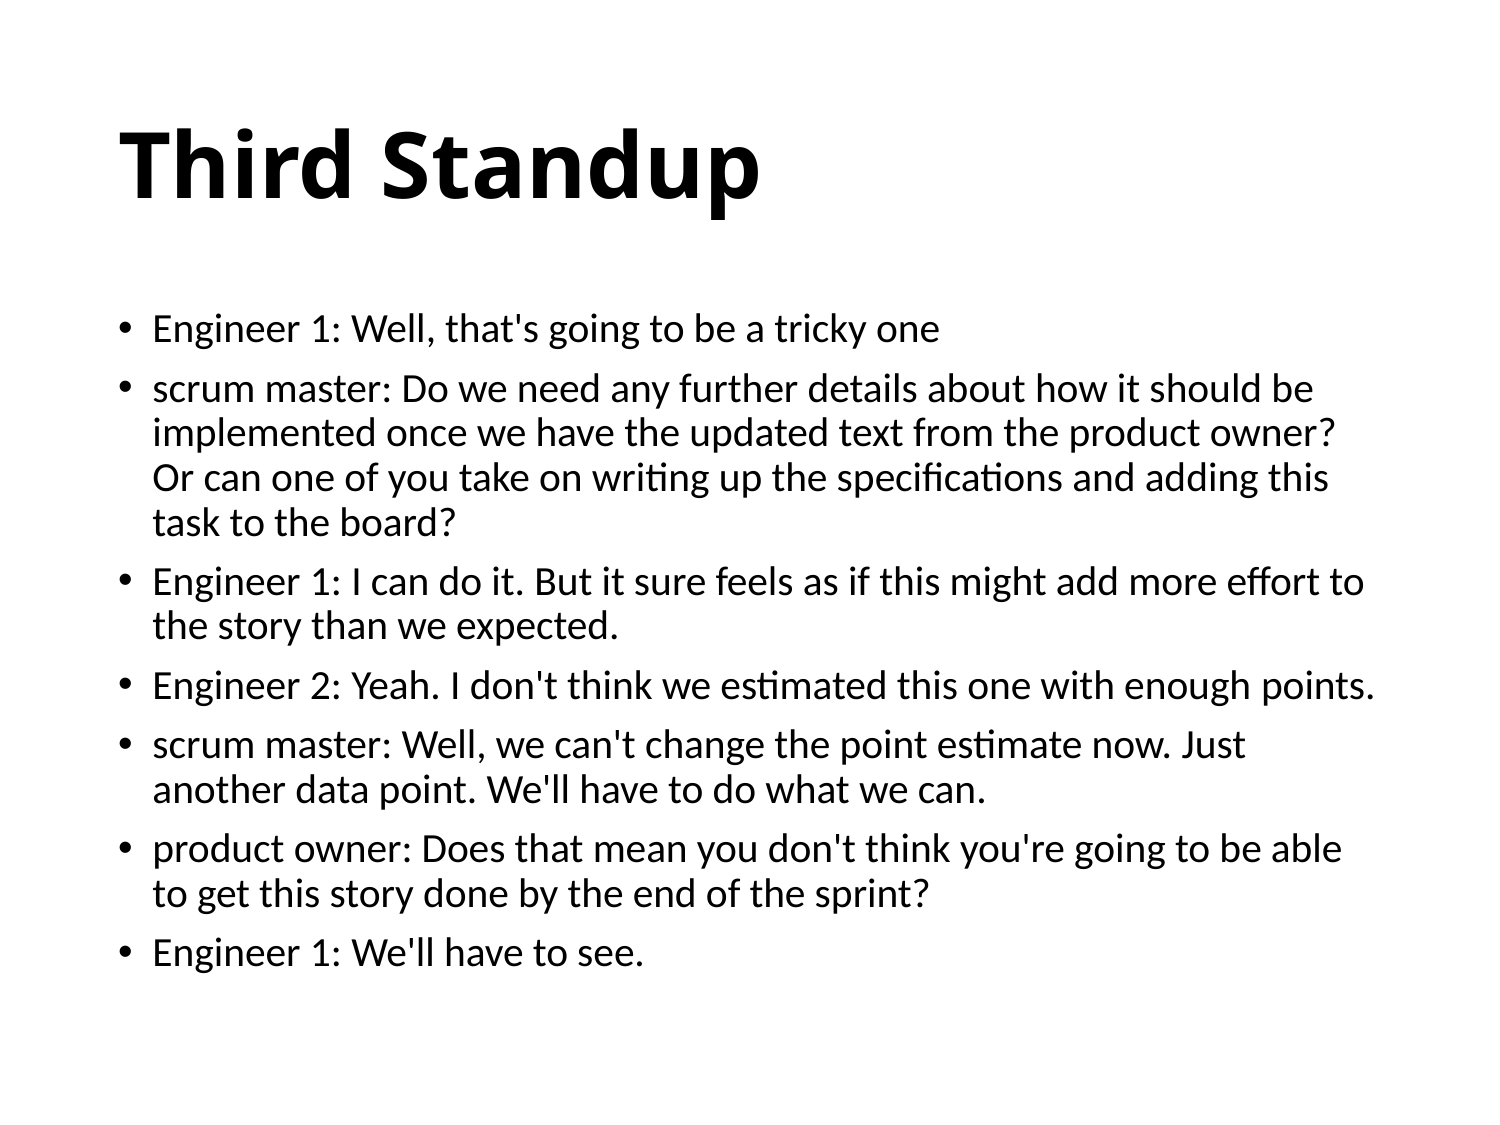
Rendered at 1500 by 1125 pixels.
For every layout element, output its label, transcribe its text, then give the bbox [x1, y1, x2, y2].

list Engineer 1: Well, that's going to be a tricky one scrum master: Do we need any further details about how it should be implemented once we have the updated text from the product owner? Or can one of you take on writing up the specifications and adding this task to the board? Engineer 1: I can do it. But it sure feels as if this might add more effort to the story than we expected. Engineer 2: Yeah. I don't think we estimated this one with enough points. scrum master: Well, we can't change the point estimate now. Just another data point. We'll have to do what we can. product owner: Does that mean you don't think you're going to be able to get this story done by the end of the sprint? Engineer 1: We'll have to see. [103, 299, 1397, 1014]
title Third Standup [103, 59, 1397, 278]
